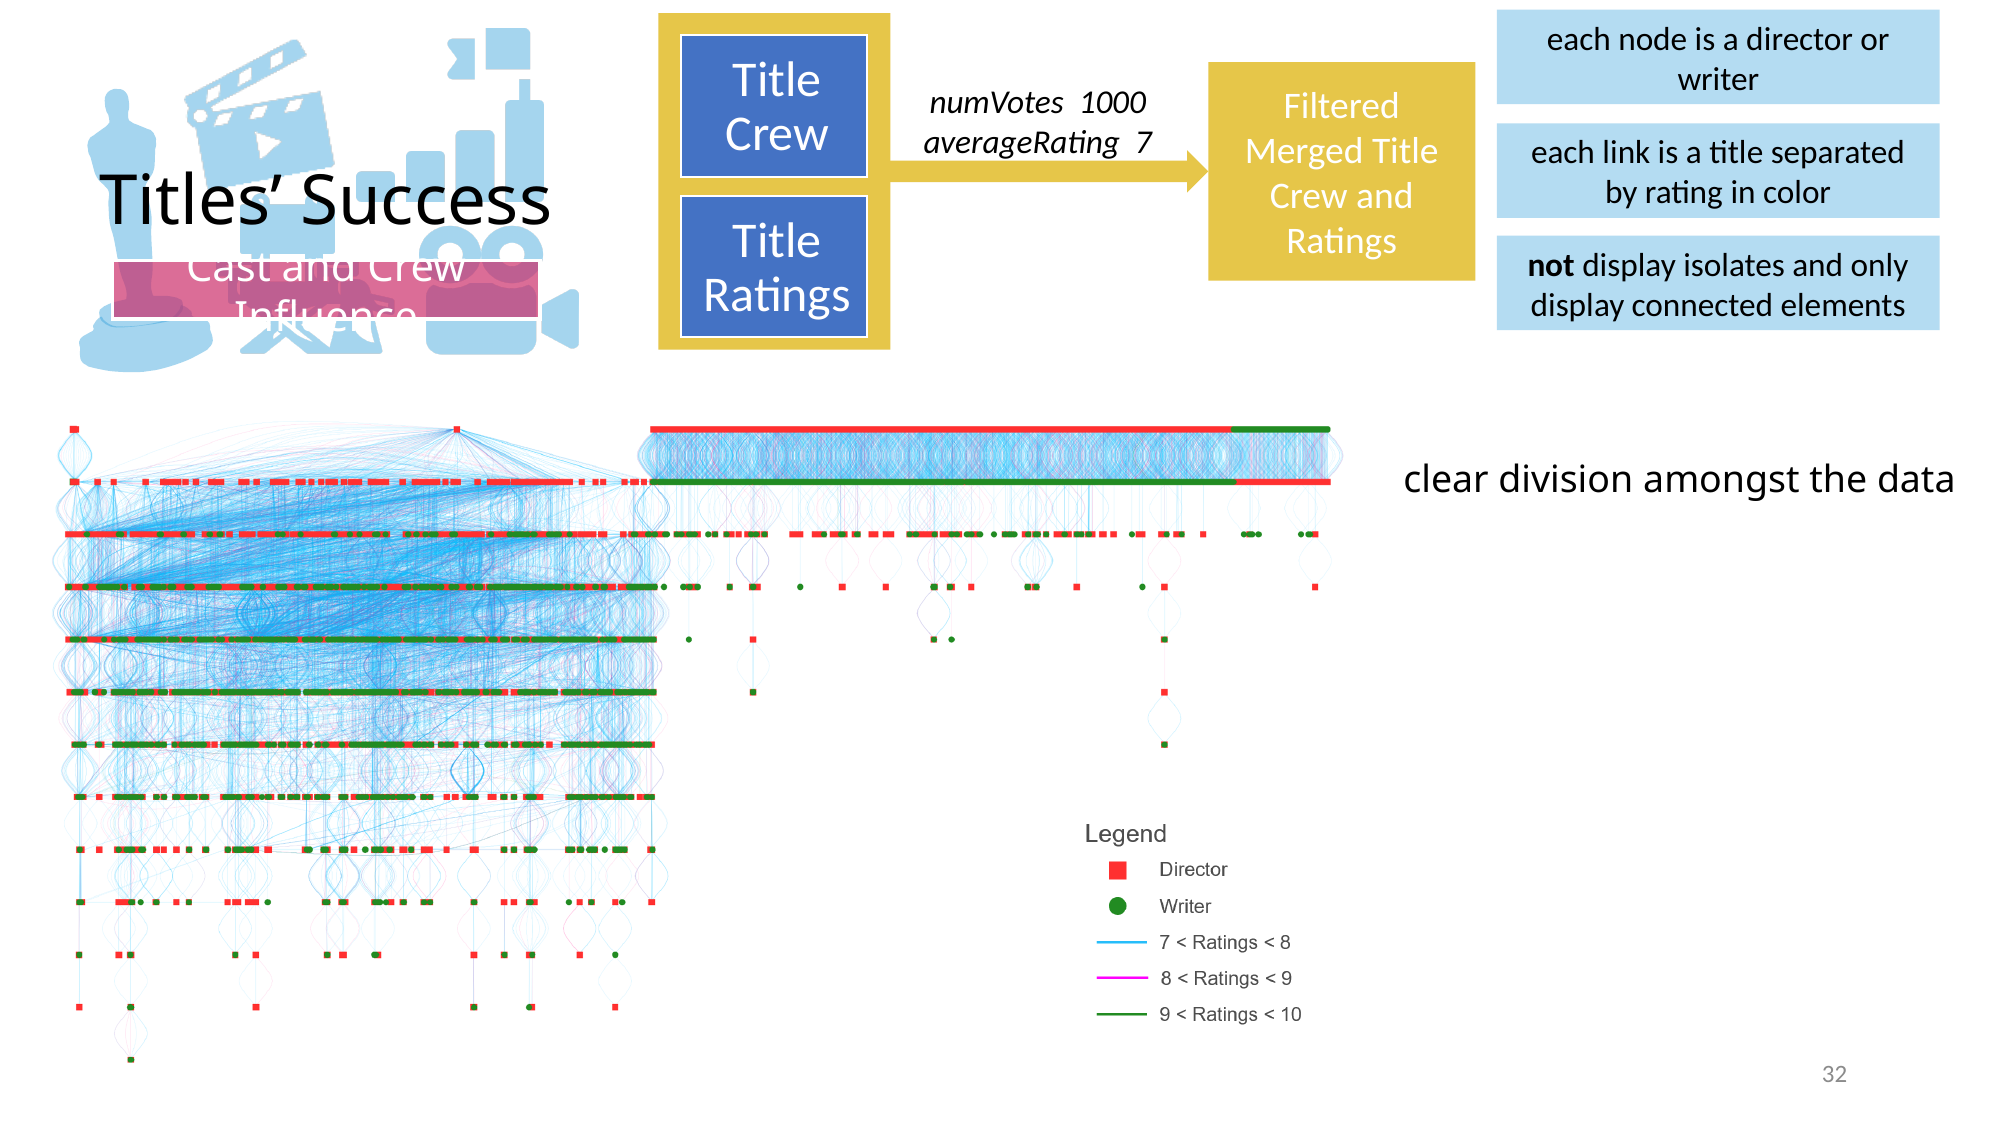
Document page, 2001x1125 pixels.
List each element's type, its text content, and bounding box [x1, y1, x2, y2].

text_box [879, 147, 1207, 196]
text_box [657, 12, 891, 351]
text_box not display isolates and only display connected elements [1496, 235, 1940, 331]
text_box each node is a director or writer [1496, 9, 1940, 105]
picture [48, 407, 1346, 1076]
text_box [681, 35, 868, 177]
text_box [681, 195, 868, 338]
text_box each link is a title separated by rating in color [1496, 123, 1940, 218]
slide_number 32 [1412, 1042, 1863, 1103]
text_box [69, 28, 579, 372]
text_box clear division amongst the data [1388, 447, 1971, 508]
text_box Filtered Merged Title Crew and Ratings [1207, 61, 1476, 282]
